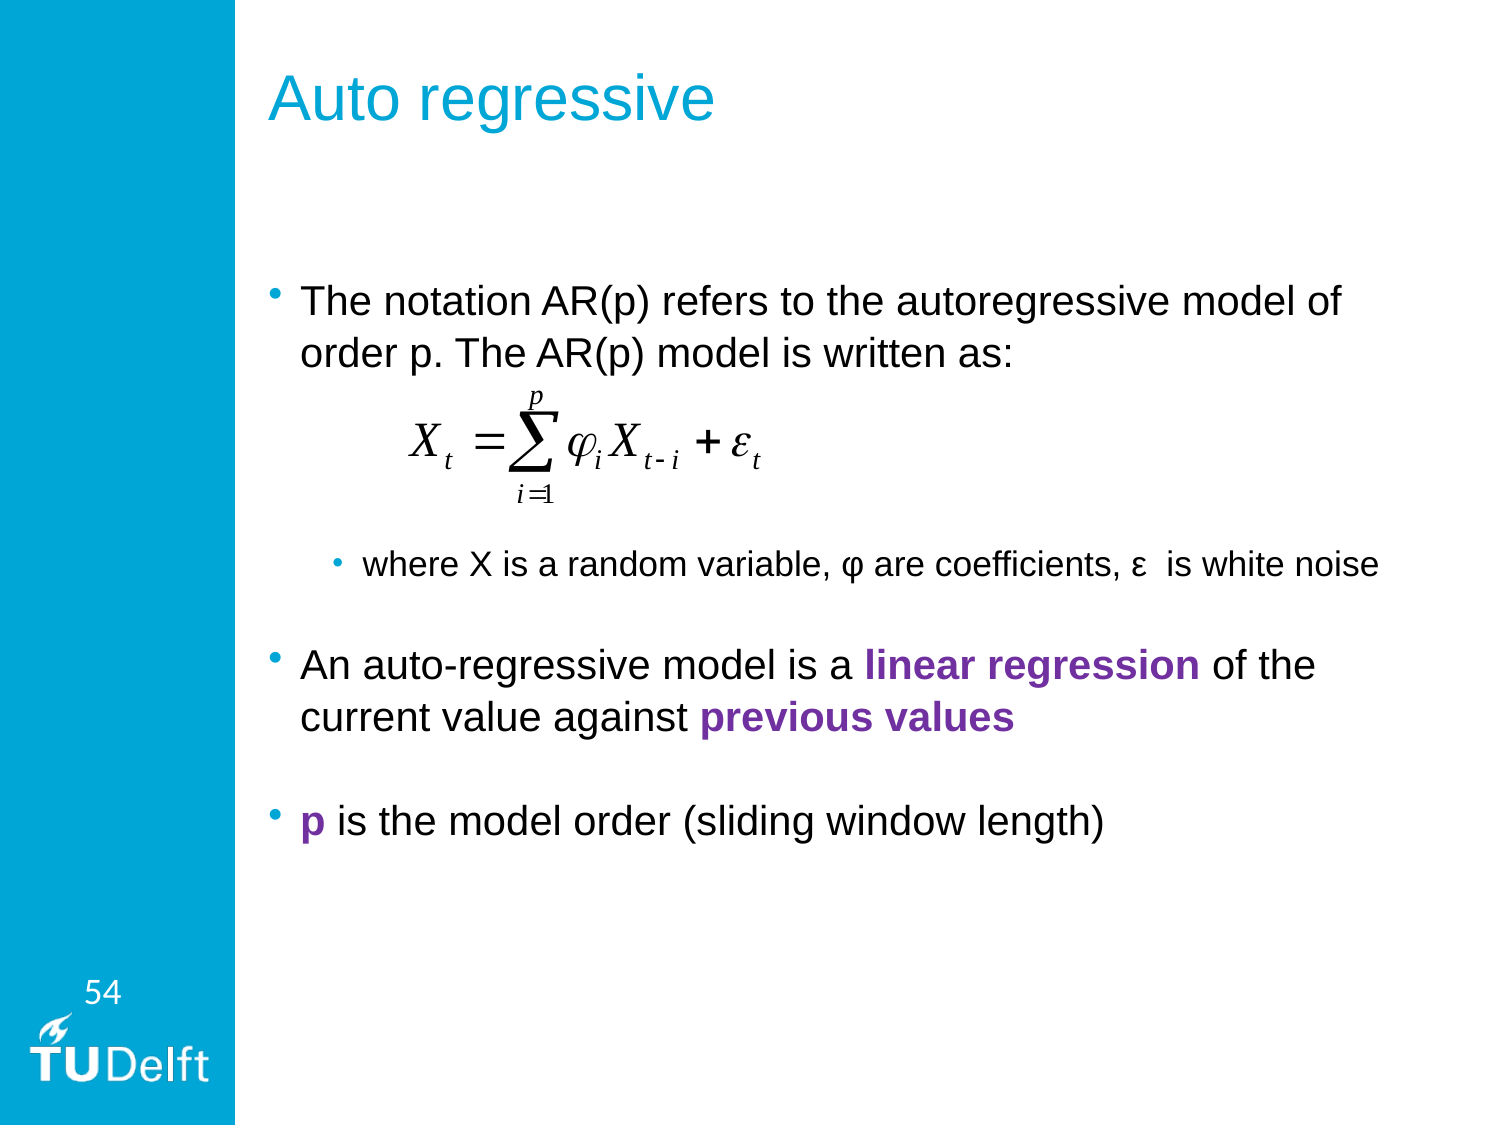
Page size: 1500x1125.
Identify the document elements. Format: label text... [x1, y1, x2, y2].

list The notation AR(p) refers to the autoregressive model of order p. The AR(p) model is written as: where X is a random variable, φ are coefficients, ε is white noise An auto-regressive model is a linear regression of the current value against previous values p is the model order (sliding window length) [268, 271, 1423, 1061]
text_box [740, 548, 760, 577]
text_box [90, 101, 1343, 167]
title Auto regressive [268, 55, 1423, 231]
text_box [398, 373, 778, 515]
